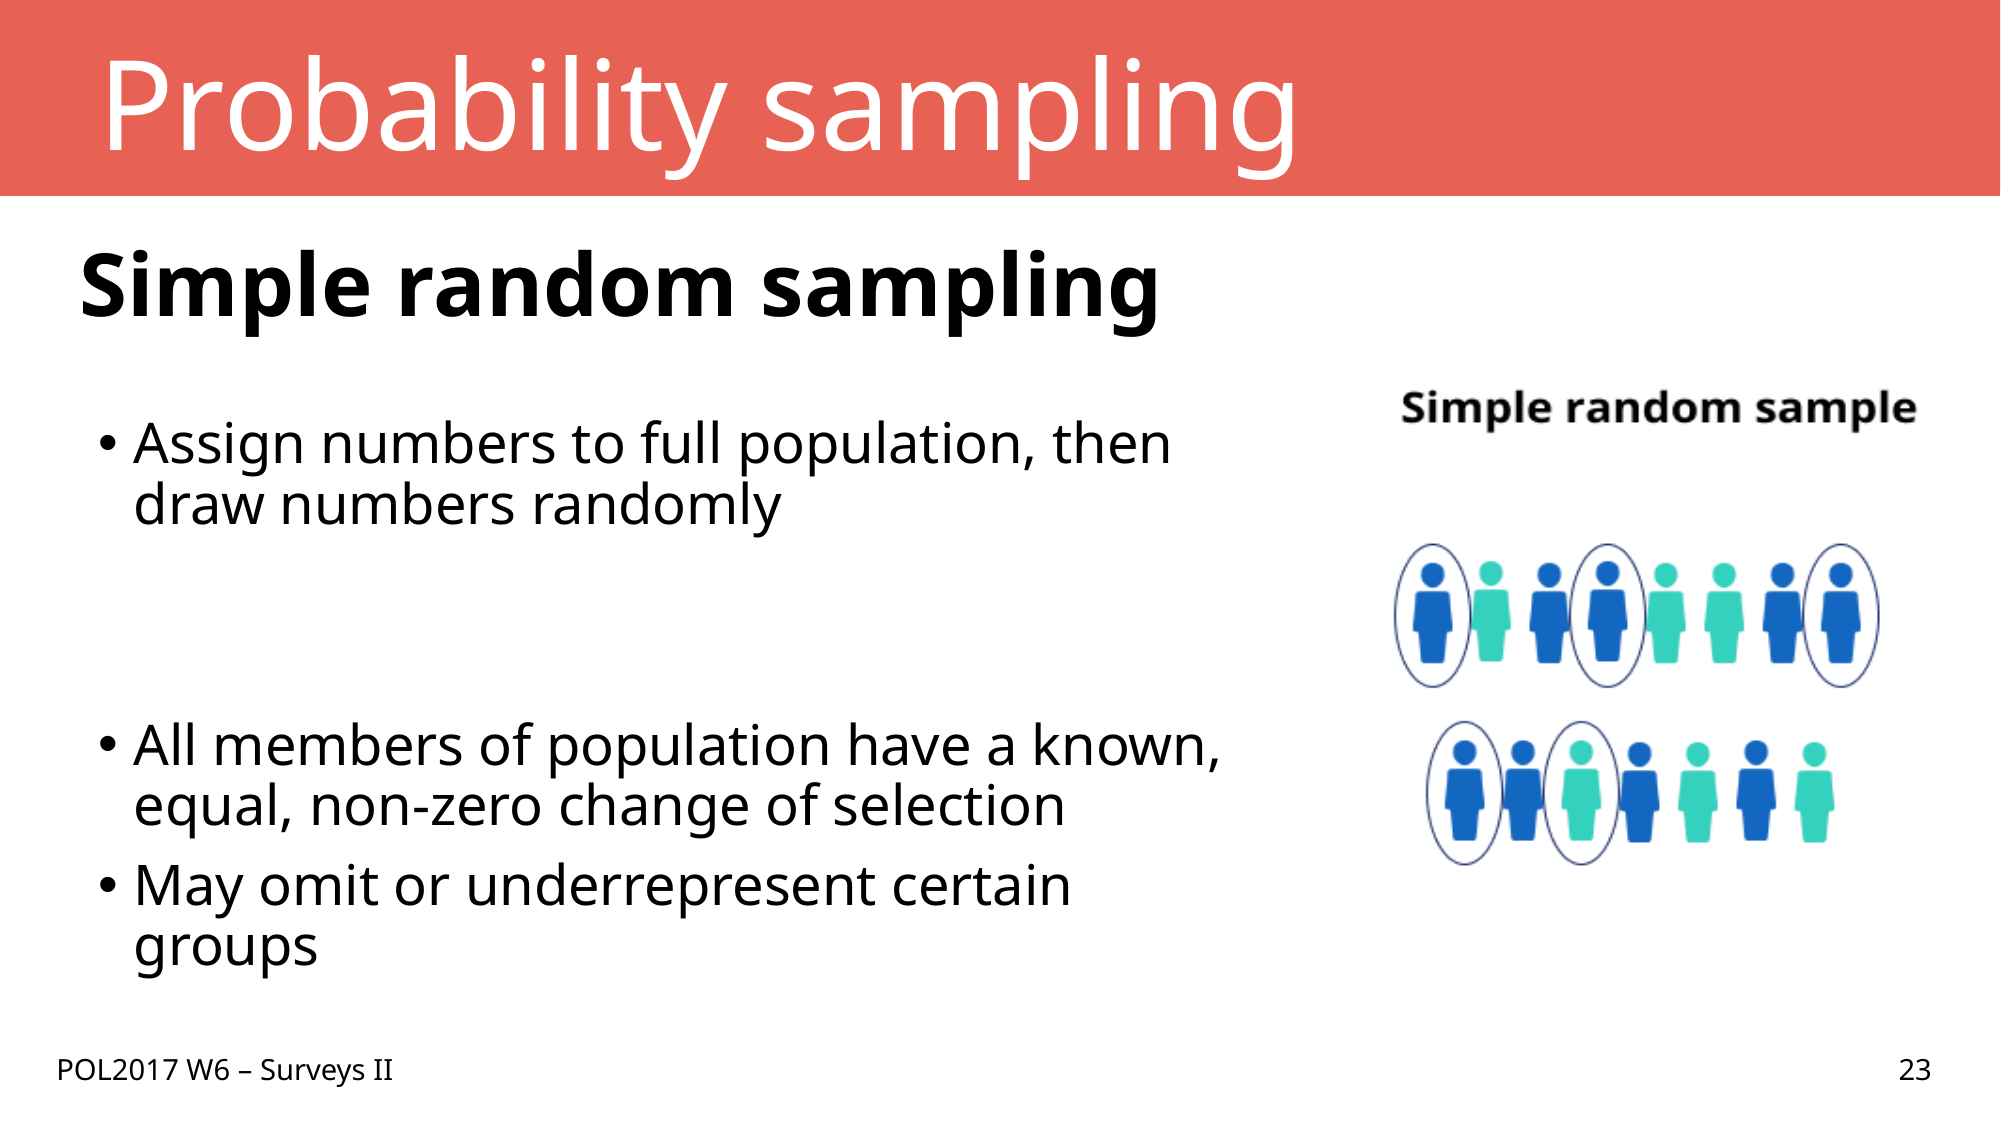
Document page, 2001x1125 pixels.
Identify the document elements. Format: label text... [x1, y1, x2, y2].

footer POL2017 W6 – Surveys II [41, 1043, 675, 1104]
text_box Simple random sampling [64, 234, 1201, 367]
slide_number 23 [1524, 1043, 1947, 1104]
picture [1257, 339, 2001, 967]
title Probability sampling [83, 15, 2000, 205]
list Assign numbers to full population, then draw numbers randomly All members of population have a known, equal, non-zero change of selection May omit or underrepresent certain groups [83, 408, 1245, 992]
text_box [0, 0, 2000, 194]
